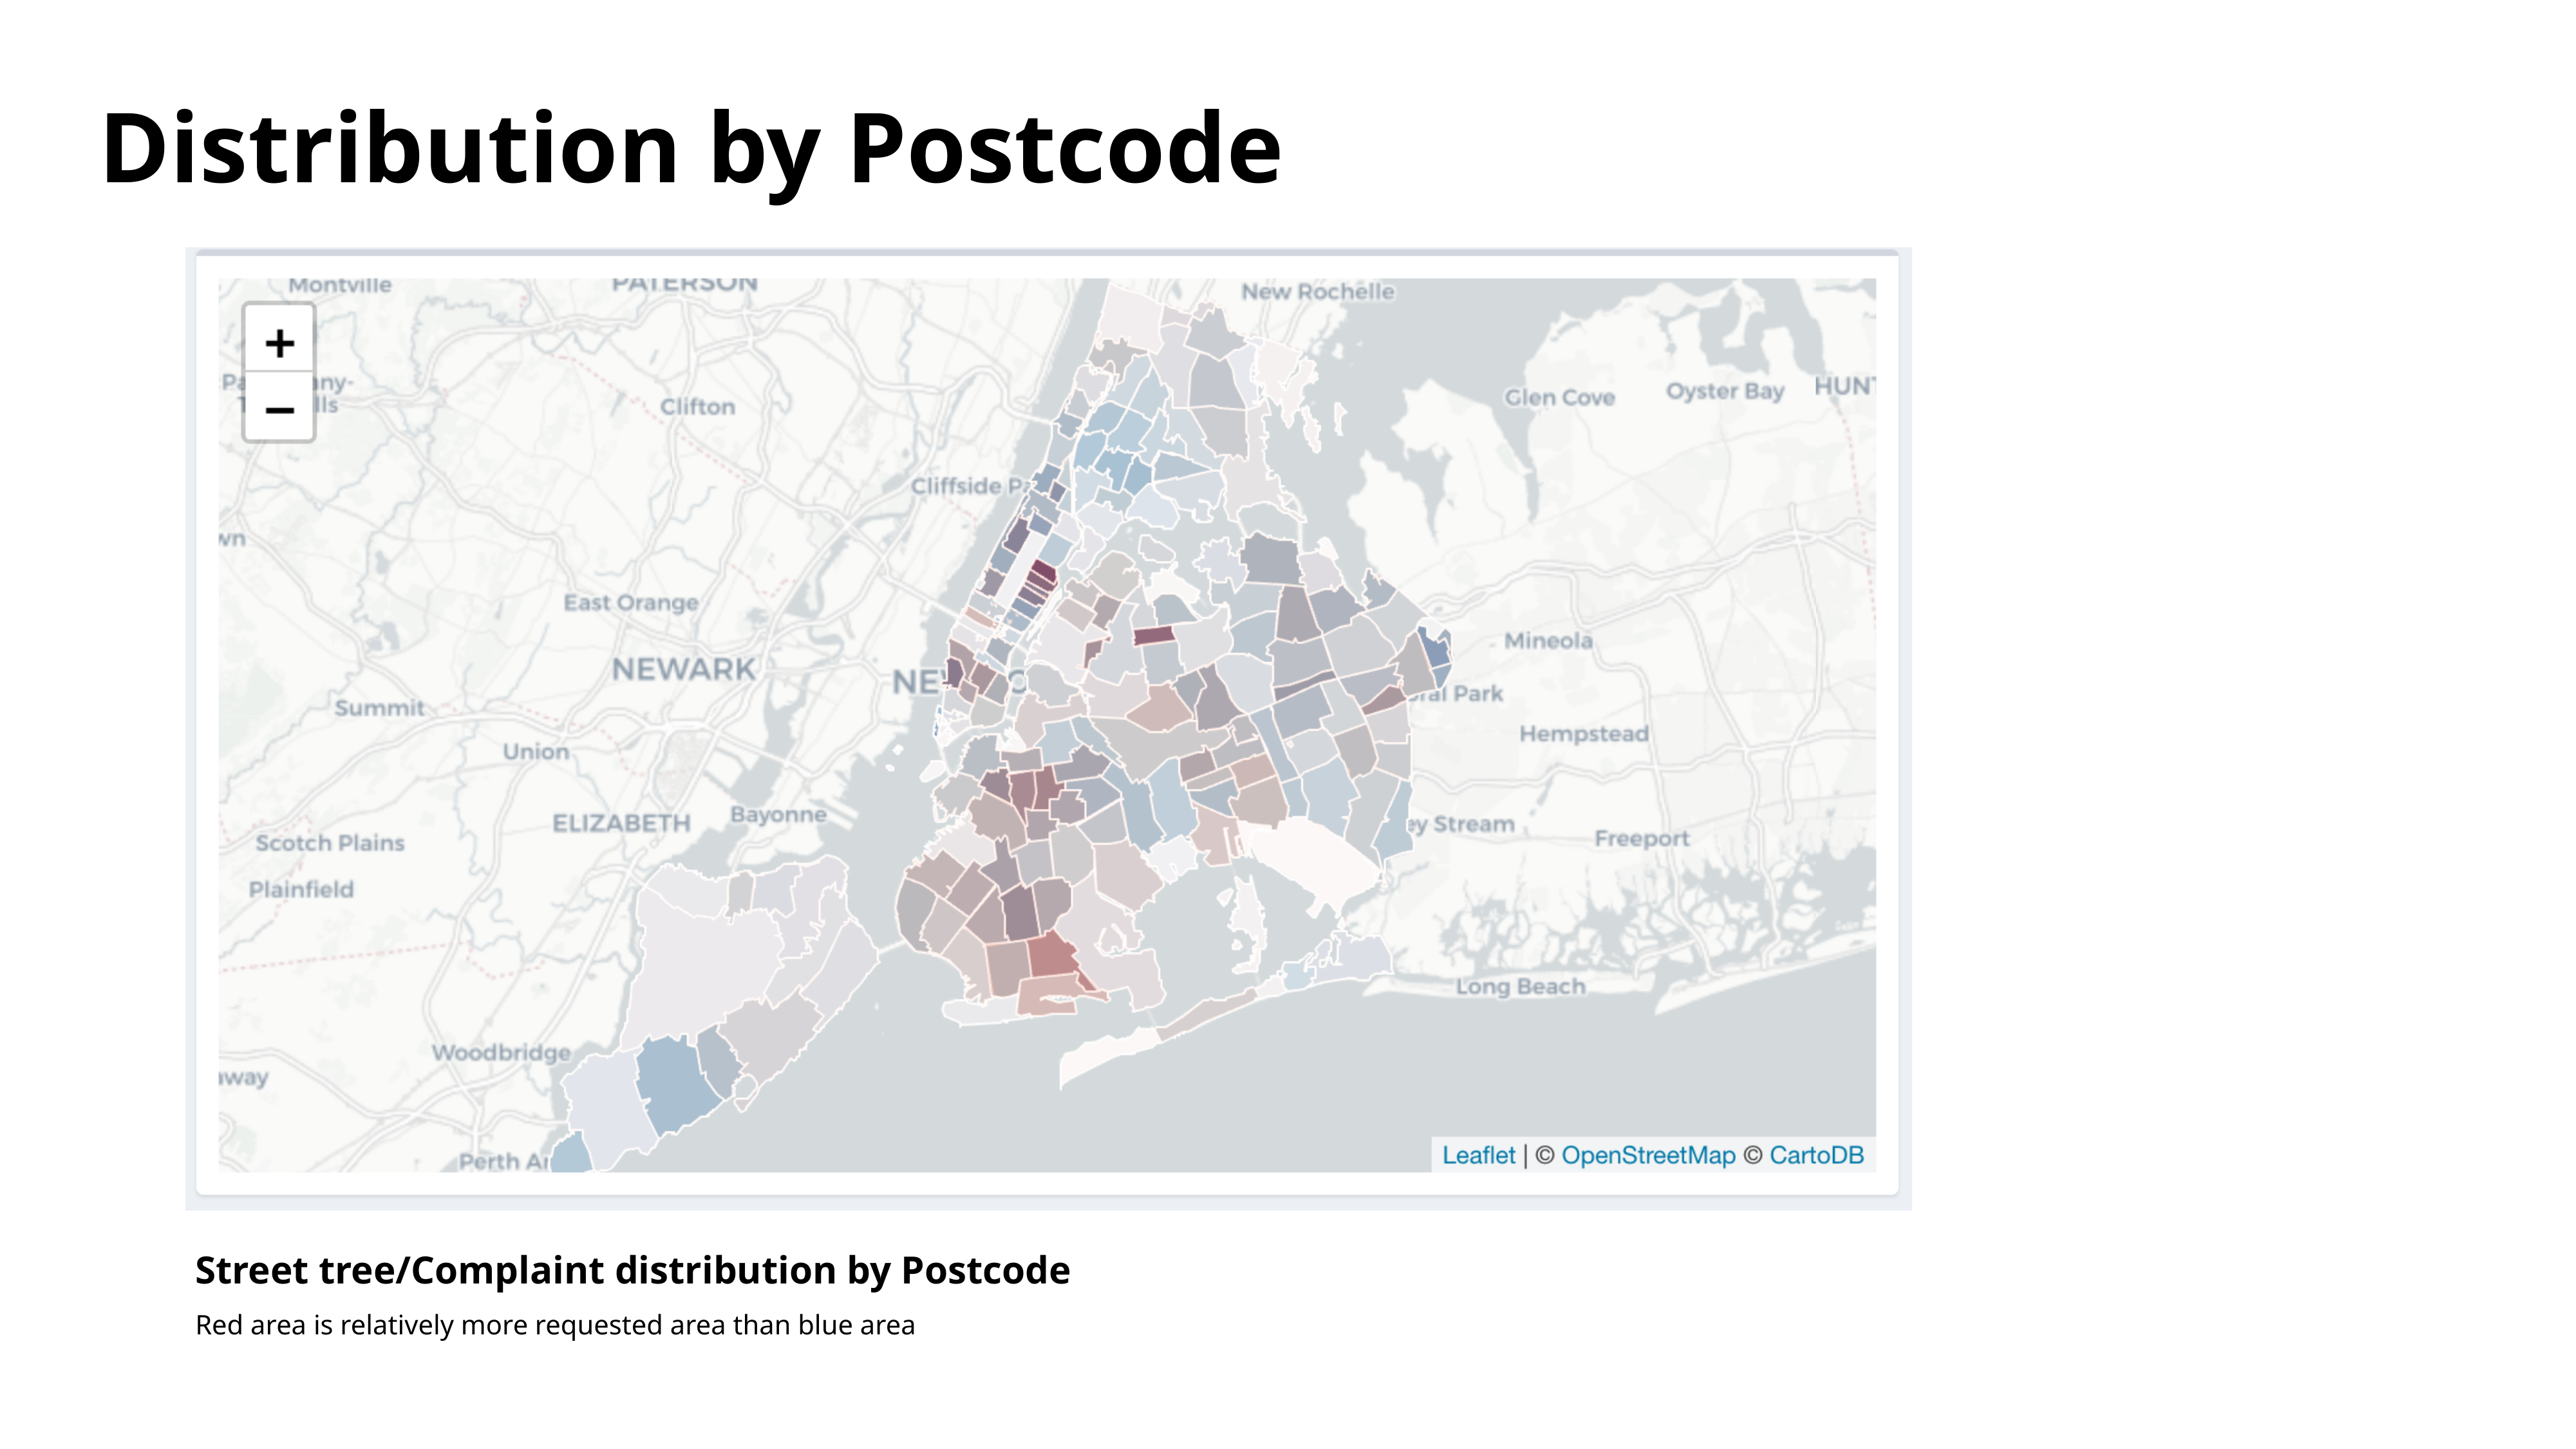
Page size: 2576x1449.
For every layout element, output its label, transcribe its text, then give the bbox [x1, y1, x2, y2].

text_box Distribution by Postcode [89, 80, 1294, 207]
text_box Street tree/Complaint distribution by Postcode Red area is relatively more requested area than blue area [185, 1219, 1165, 1345]
picture [185, 247, 1912, 1211]
